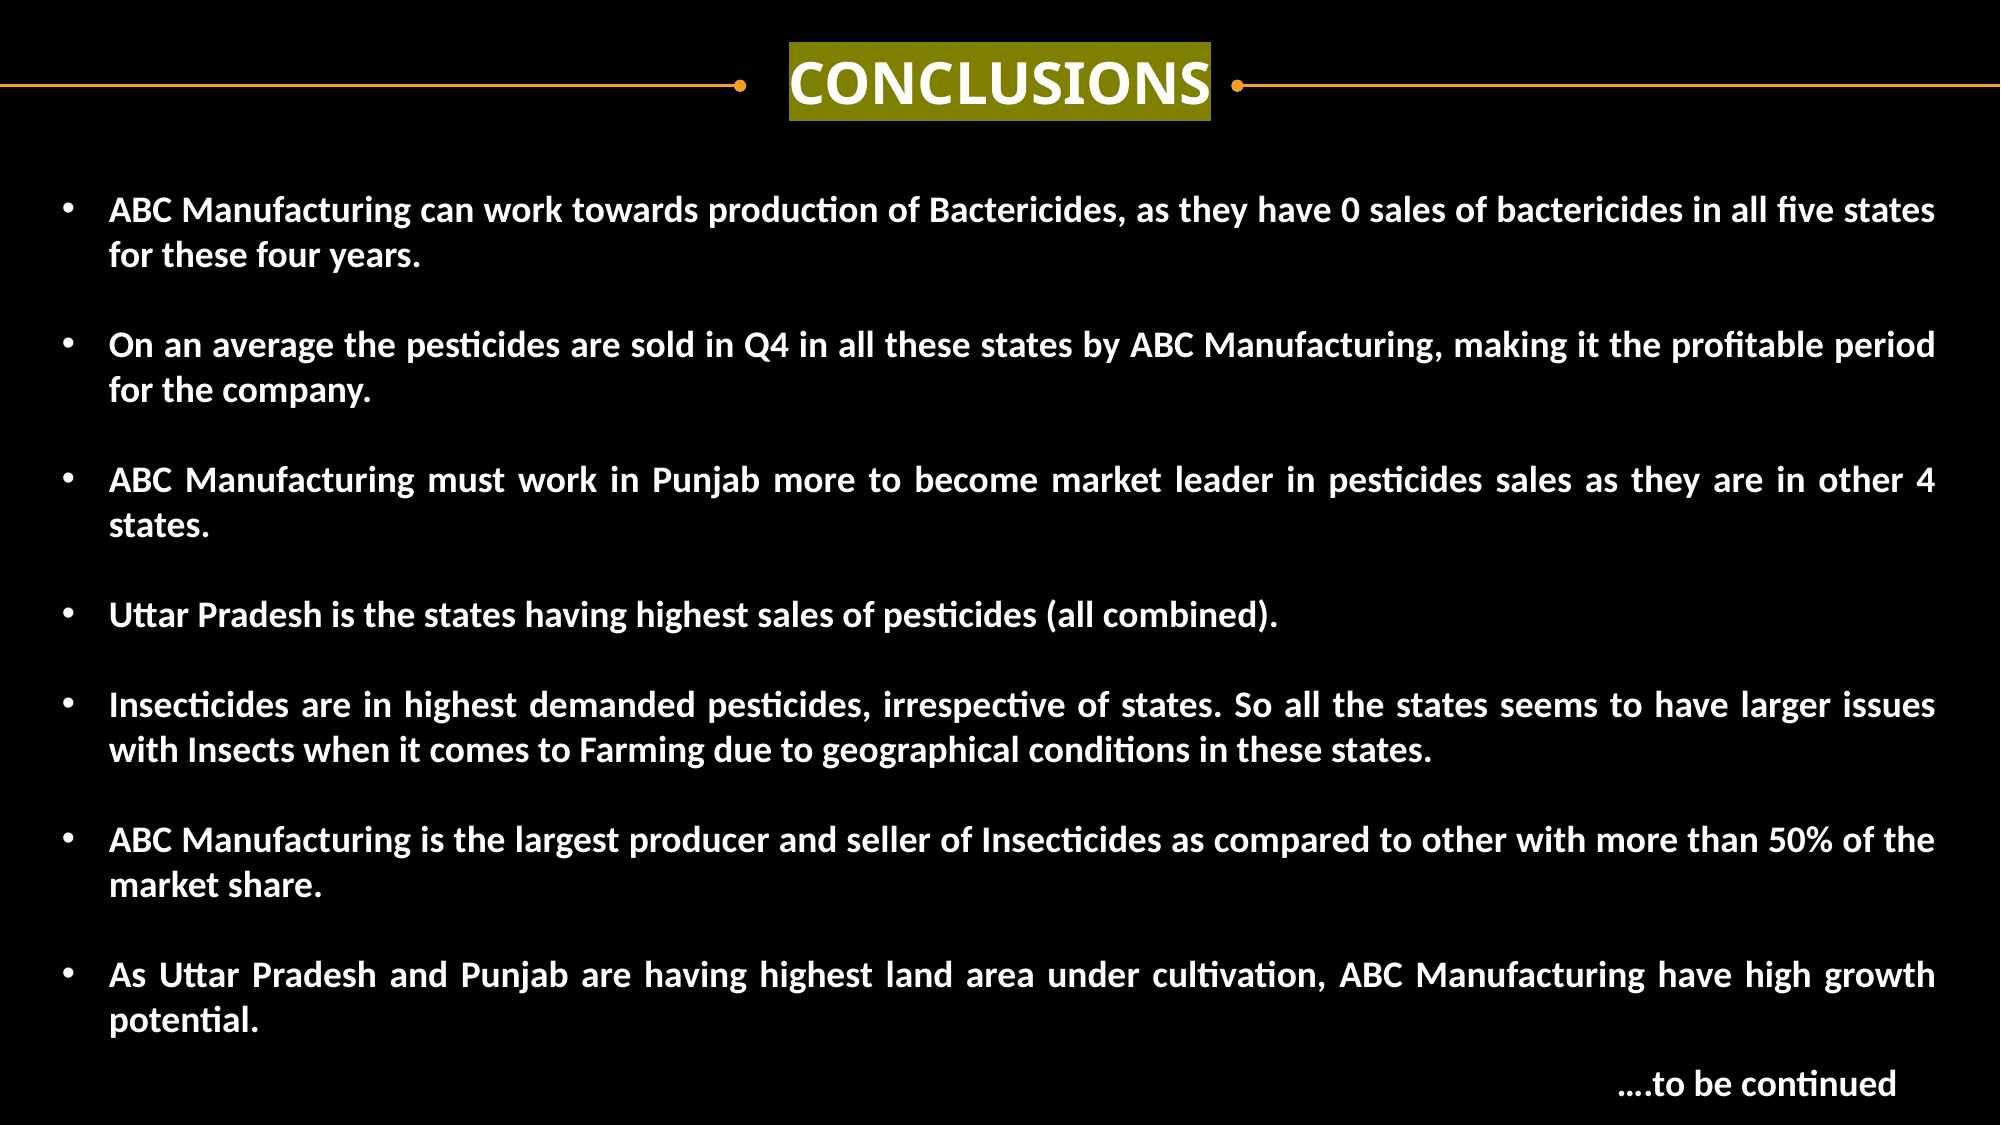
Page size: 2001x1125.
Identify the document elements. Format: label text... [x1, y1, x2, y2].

text_box ABC Manufacturing can work towards production of Bactericides, as they have 0 sales of bactericides in all five states for these four years. On an average the pesticides are sold in Q4 in all these states by ABC Manufacturing, making it the profitable period for the company. ABC Manufacturing must work in Punjab more to become market leader in pesticides sales as they are in other 4 states. Uttar Pradesh is the states having highest sales of pesticides (all combined). Insecticides are in highest demanded pesticides, irrespective of states. So all the states seems to have larger issues with Insects when it comes to Farming due to geographical conditions in these states. ABC Manufacturing is the largest producer and seller of Insecticides as compared to other with more than 50% of the market share. As Uttar Pradesh and Punjab are having highest land area under cultivation, ABC Manufacturing have high growth potential. [47, 177, 1953, 1092]
title Project analysis slide 4 [0, 117, 1725, 278]
text_box CONCLUSIONS [0, 53, 2000, 117]
text_box ….to be continued [1601, 1051, 1977, 1112]
